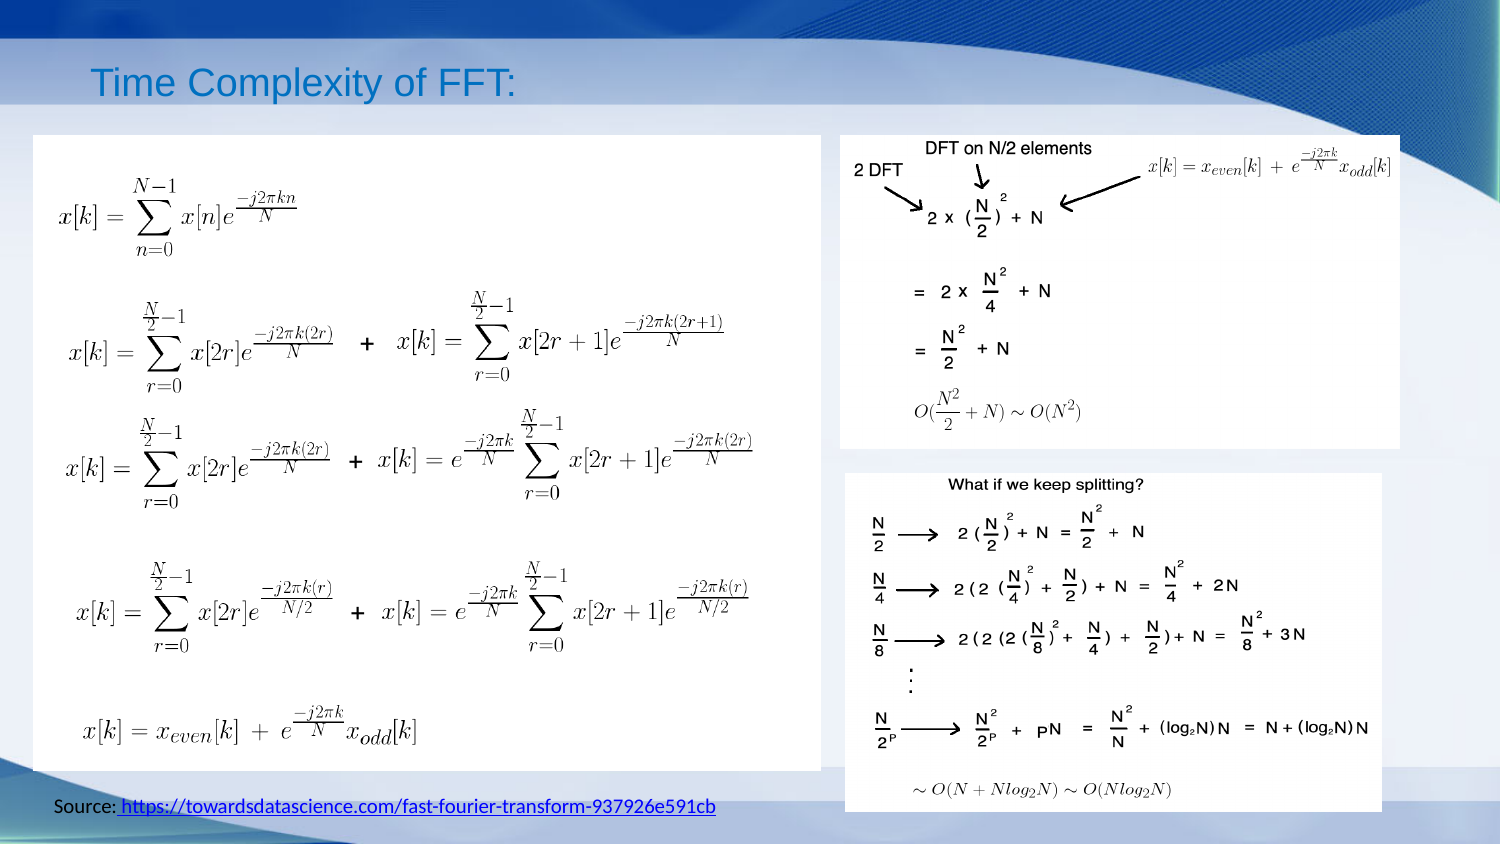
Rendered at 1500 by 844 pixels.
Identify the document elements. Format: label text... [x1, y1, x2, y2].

picture [0, 0, 1500, 844]
text_box Source: https://towardsdatascience.com/fast-fourier-transform-937926e591cb [38, 779, 786, 830]
title Time Complexity of FFT: [75, 33, 573, 127]
